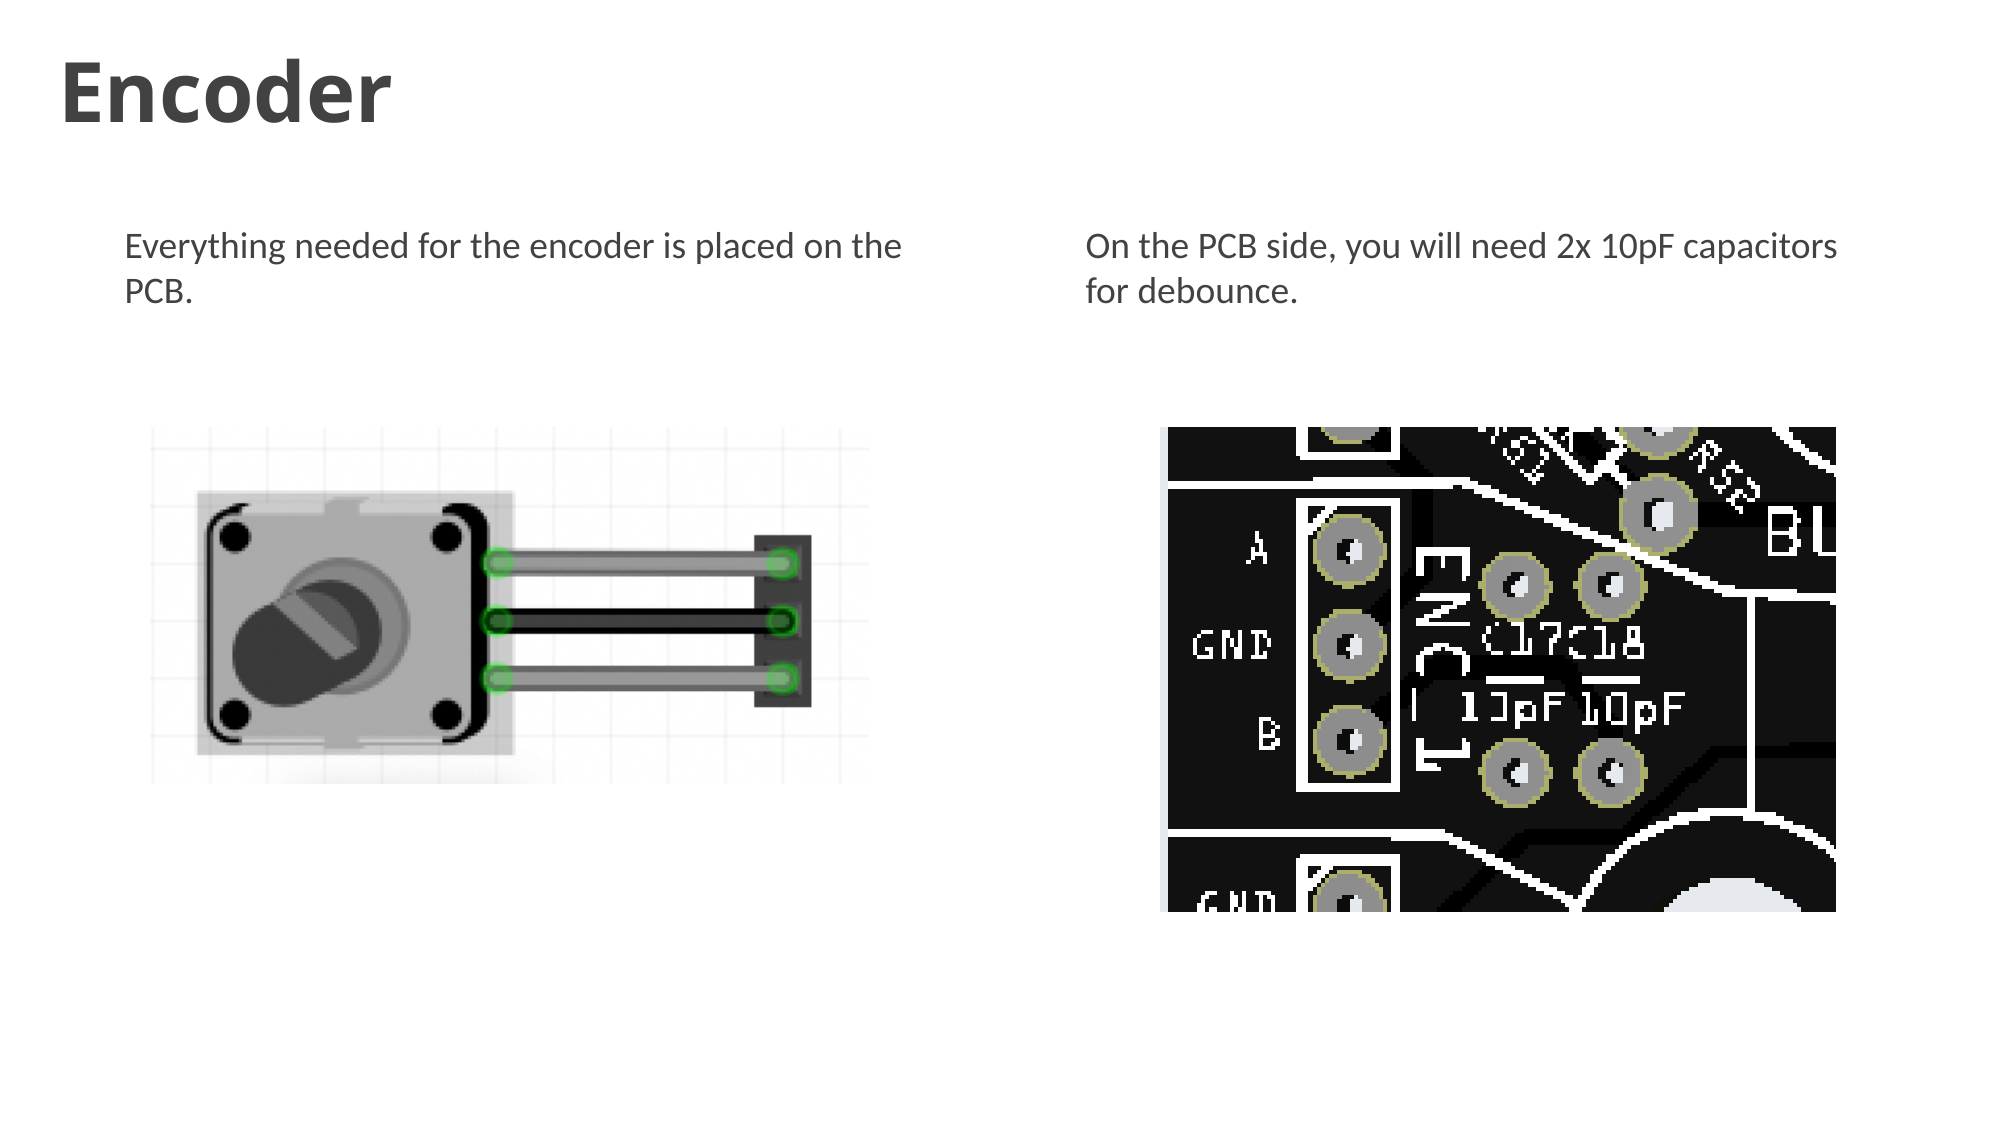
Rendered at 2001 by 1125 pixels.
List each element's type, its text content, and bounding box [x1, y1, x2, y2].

text_box On the PCB side, you will need 2x 10pF capacitors for debounce. [1070, 213, 1897, 319]
picture [1131, 427, 1836, 912]
picture [149, 427, 869, 784]
title Encoder [43, 27, 1769, 164]
text_box Everything needed for the encoder is placed on the PCB. [109, 213, 936, 319]
